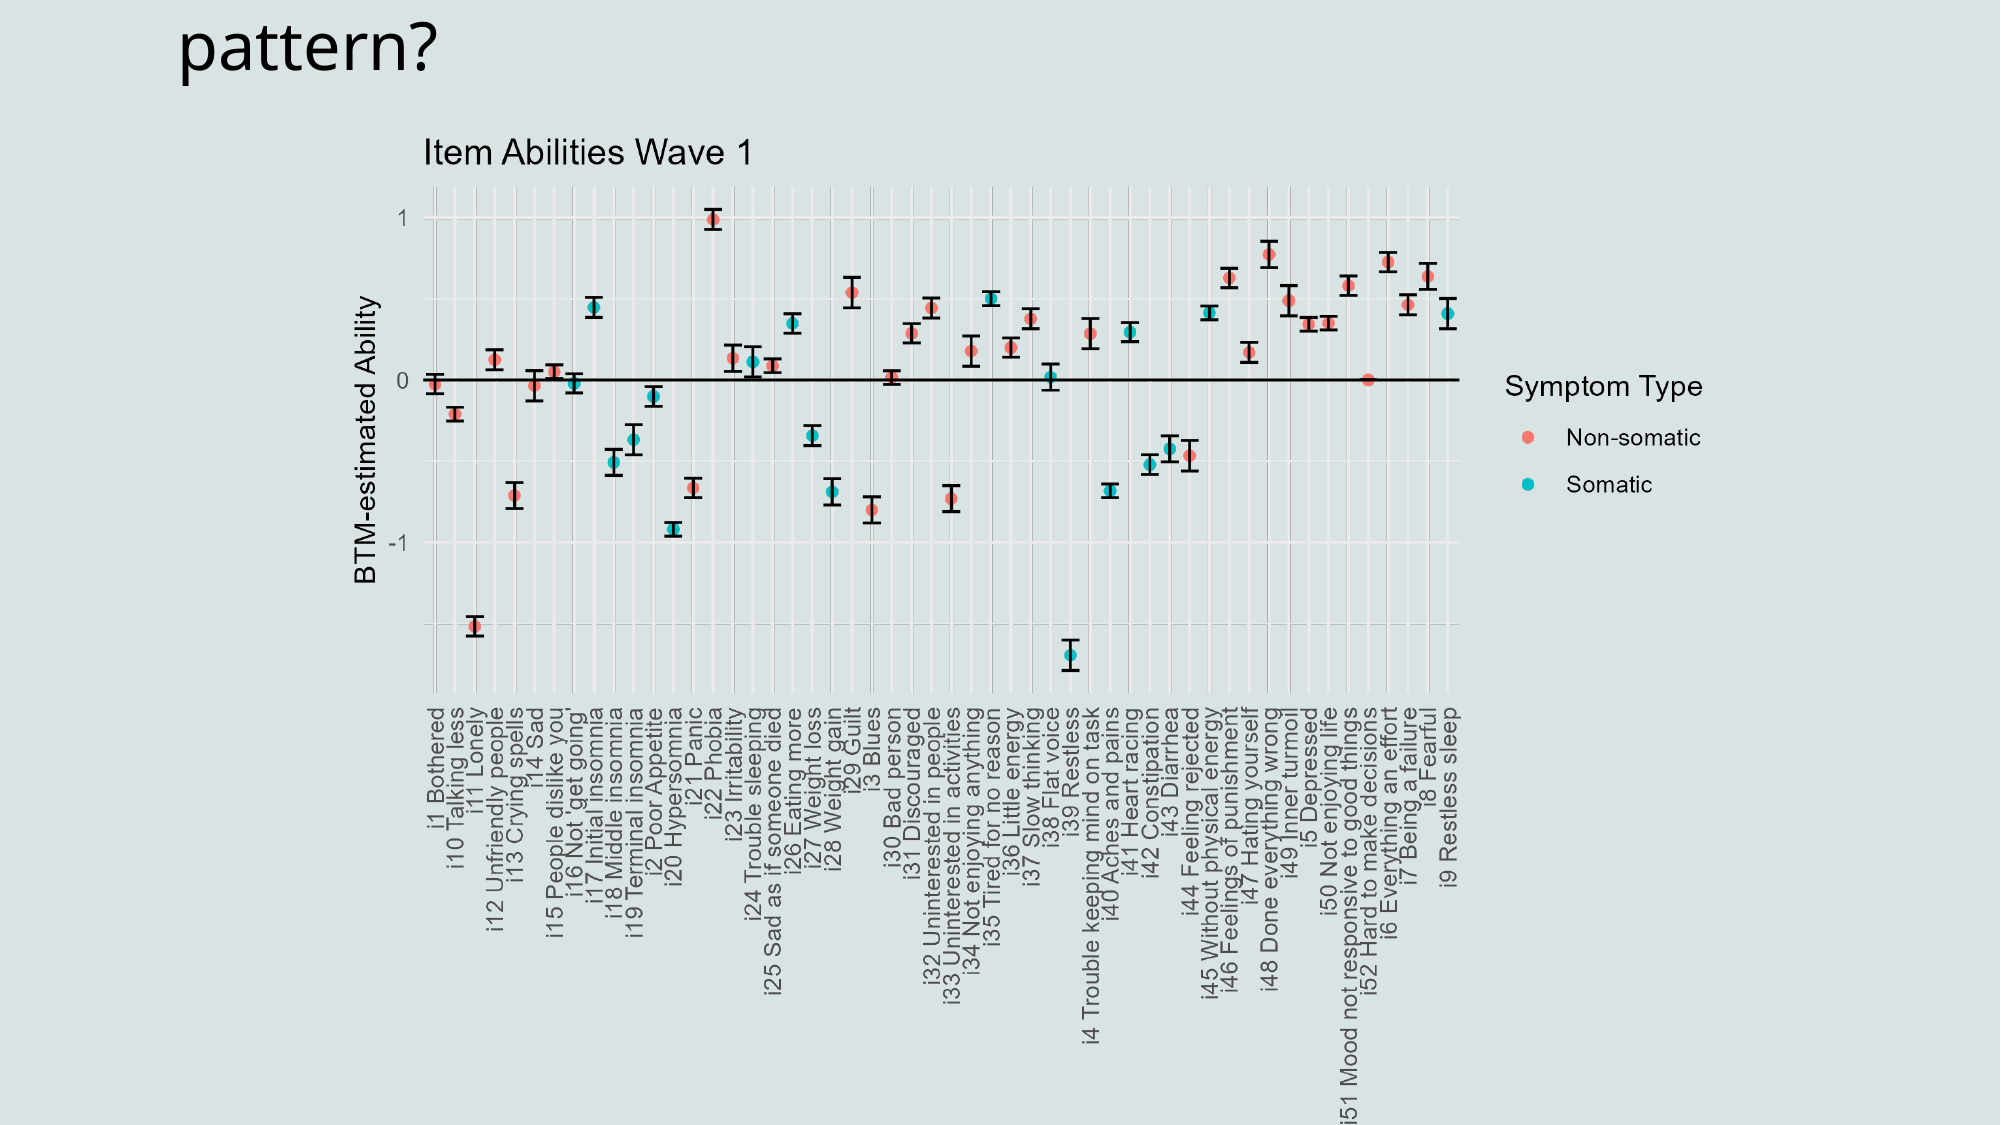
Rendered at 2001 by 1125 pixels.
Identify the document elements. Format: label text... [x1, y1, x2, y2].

picture [339, 123, 1733, 1125]
title Usefulness: What can we learn about the overall pattern? [162, 0, 1838, 92]
